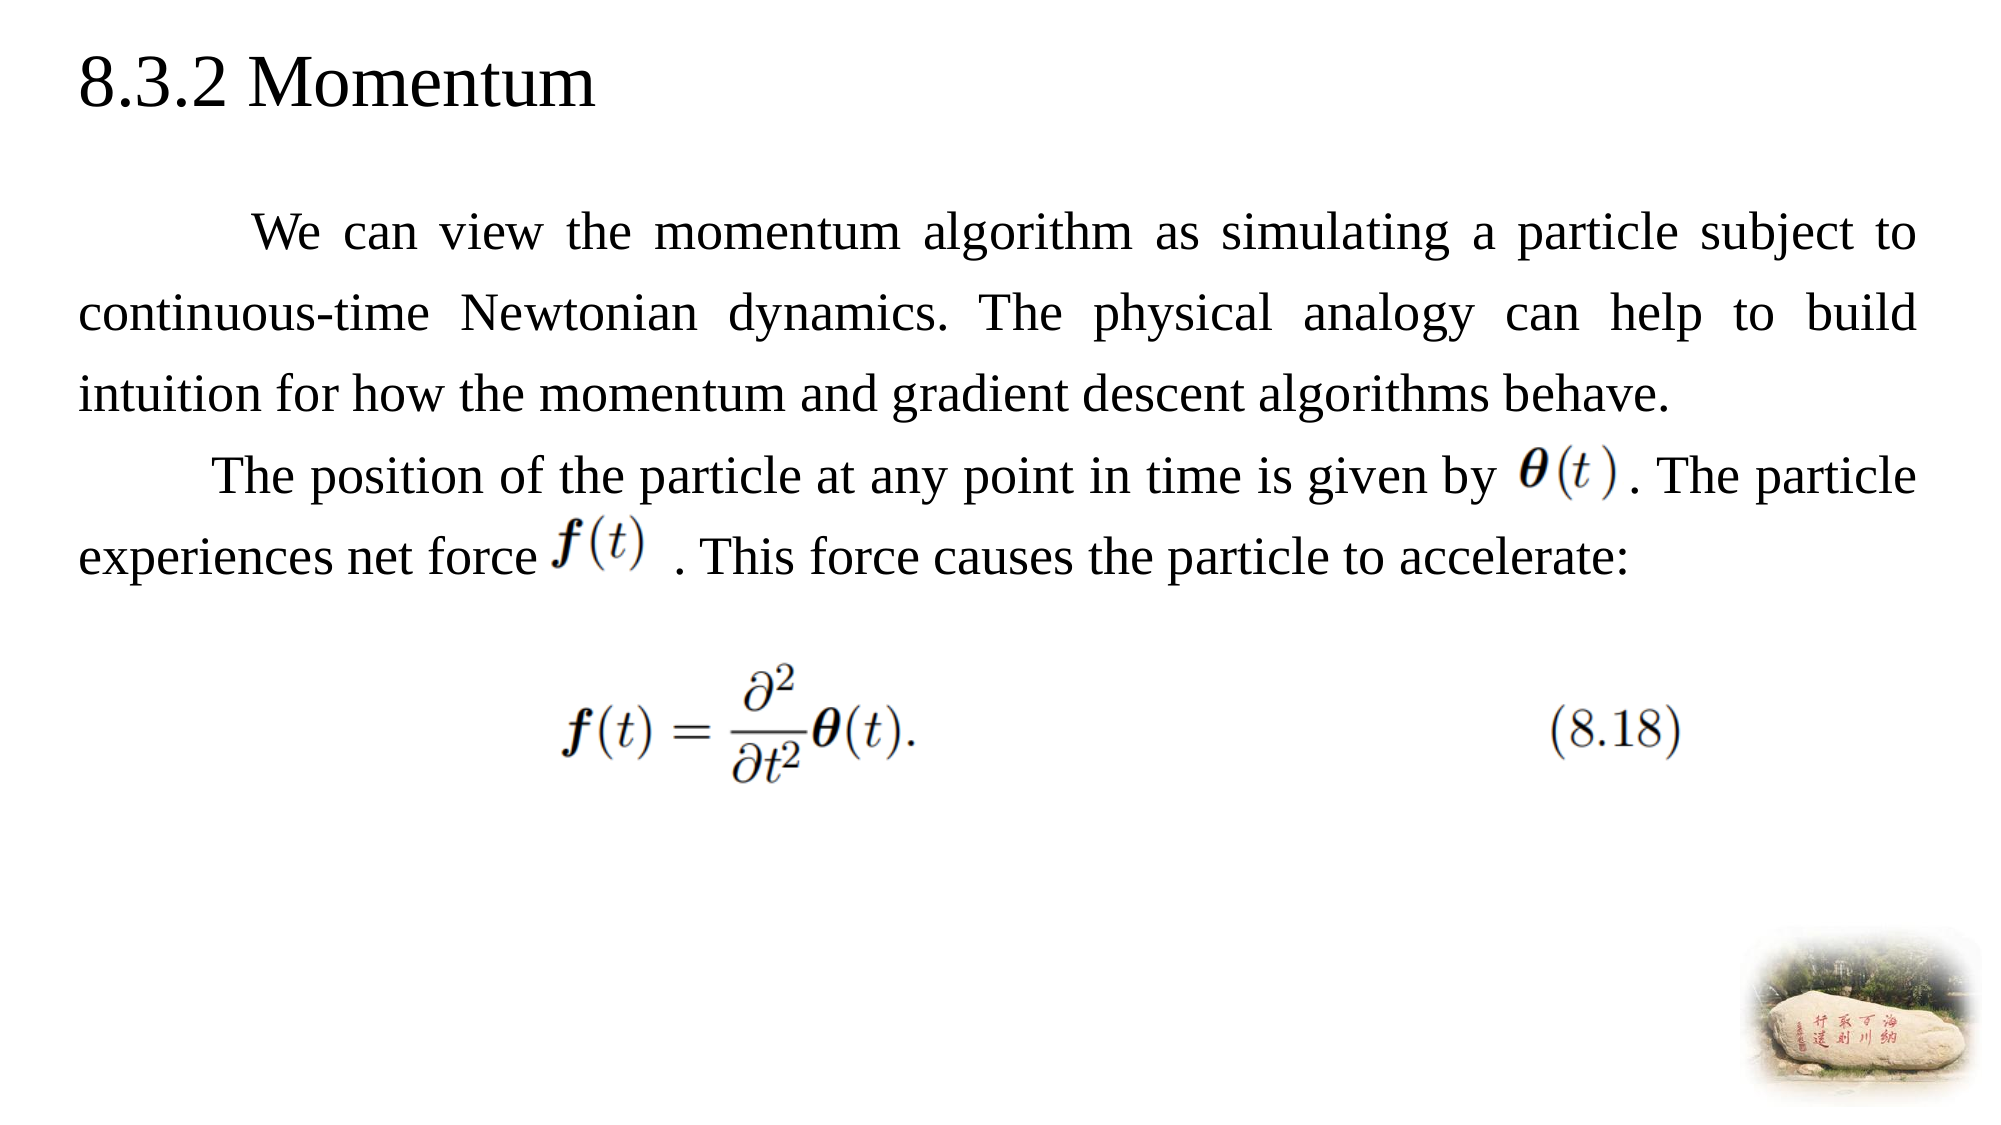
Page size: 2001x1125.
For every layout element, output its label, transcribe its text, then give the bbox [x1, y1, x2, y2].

picture [1740, 922, 1985, 1107]
picture [499, 630, 1812, 806]
picture [1508, 436, 1624, 504]
list We can view the momentum algorithm as simulating a particle subject to continuous-time Newtonian dynamics. The physical analogy can help to build intuition for how the momentum and gradient descent algorithms behave. The position of the particle at any point in time is given by . The particle experiences net force . This force causes the particle to accelerate: [63, 171, 1936, 1014]
title 8.3.2 Momentum [63, 21, 1789, 142]
picture [543, 512, 650, 576]
